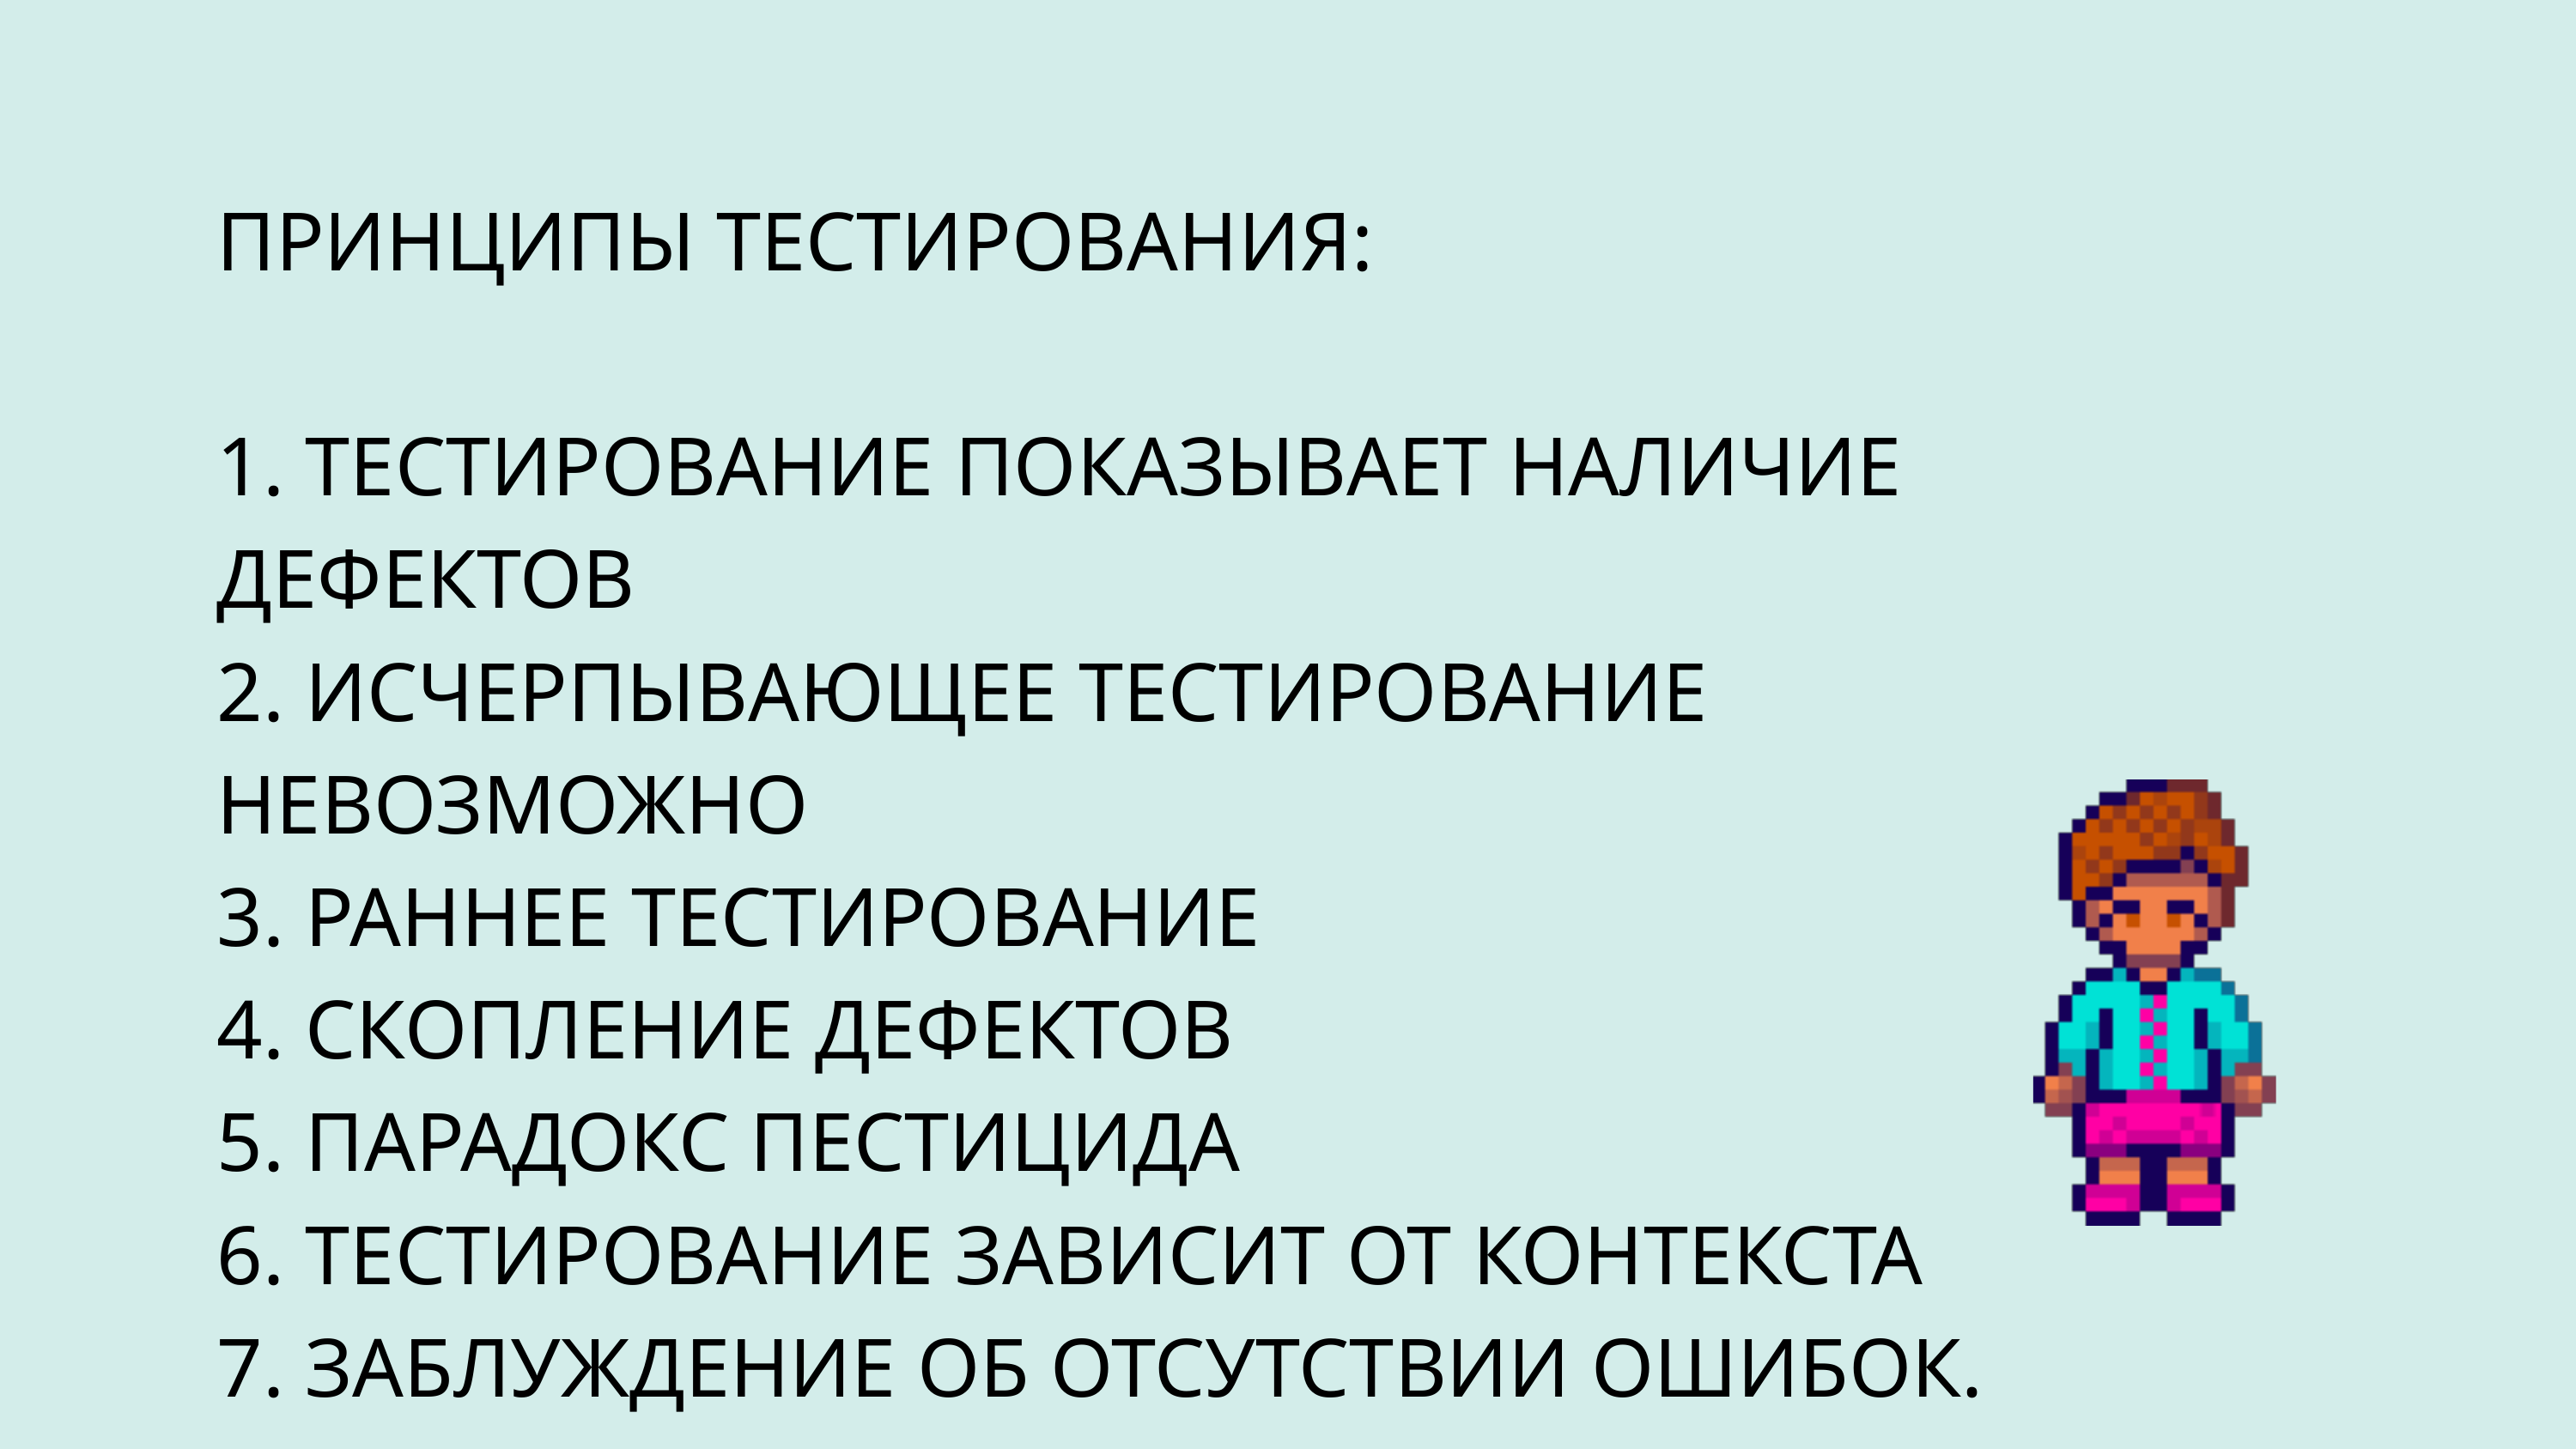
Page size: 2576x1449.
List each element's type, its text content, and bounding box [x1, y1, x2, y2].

text_box ПРИНЦИПЫ ТЕСТИРОВАНИЯ: 1. ТЕСТИРОВАНИЕ ПОКАЗЫВАЕТ НАЛИЧИЕ ДЕФЕКТОВ 2. ИСЧЕРПЫВАЮЩЕЕ ТЕСТИРОВАНИЕ НЕВОЗМОЖНО 3. РАННЕЕ ТЕСТИРОВАНИЕ 4. СКОПЛЕНИЕ ДЕФЕКТОВ 5. ПАРАДОКС ПЕСТИЦИДА 6. ТЕСТИРОВАНИЕ ЗАВИСИТ ОТ КОНТЕКСТА 7. ЗАБЛУЖДЕНИЕ ОБ ОТСУТСТВИИ ОШИБОК. [216, 173, 2317, 1413]
